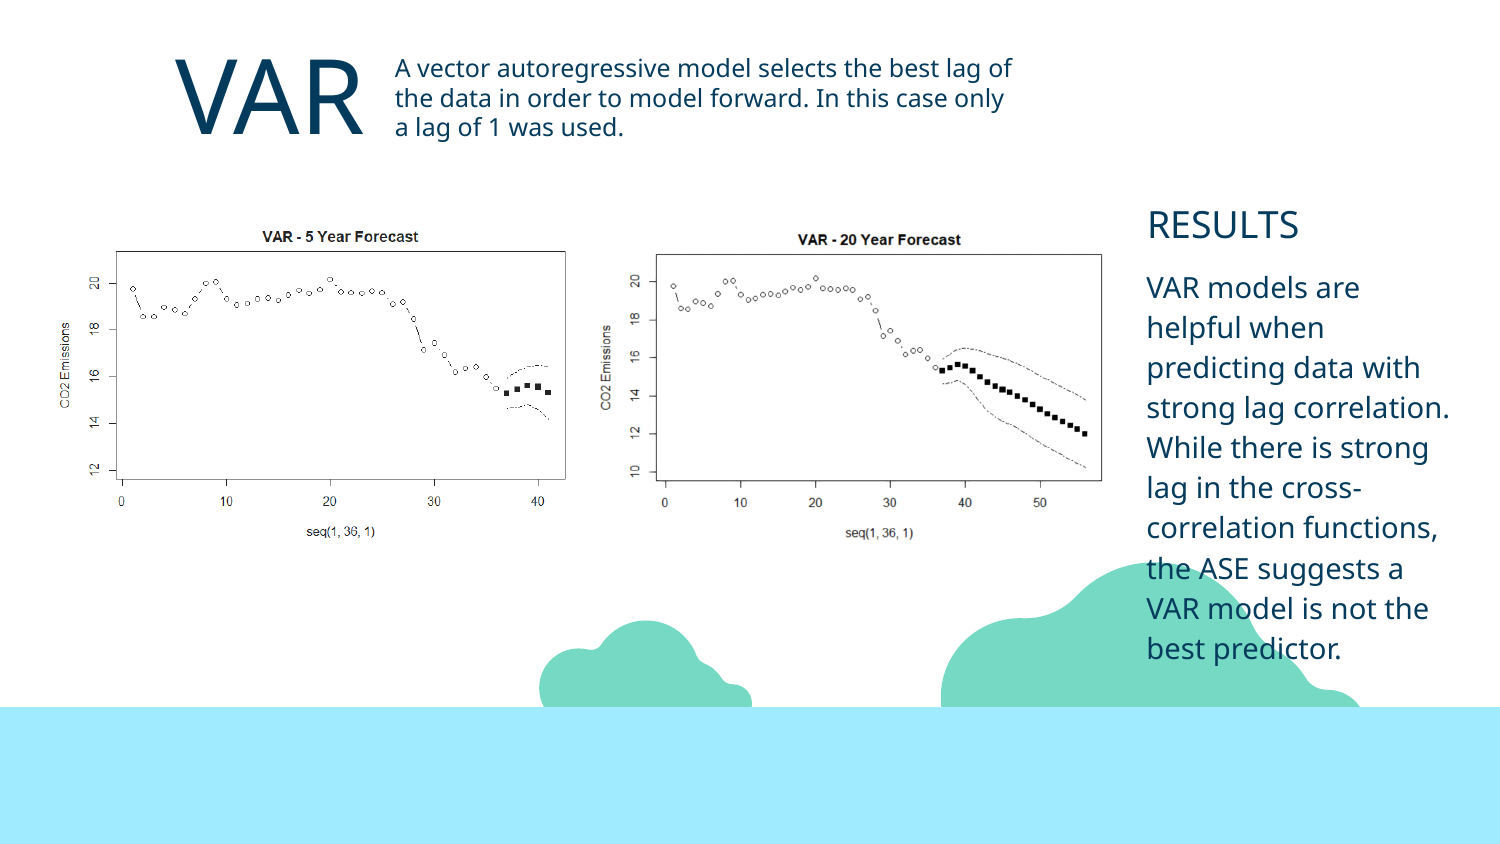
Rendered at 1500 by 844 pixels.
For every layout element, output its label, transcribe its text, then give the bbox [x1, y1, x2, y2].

subtitle VAR models are helpful when predicting data with strong lag correlation. While there is strong lag in the cross-correlation functions, the ASE suggests a VAR model is not the best predictor. [1131, 248, 1466, 601]
title RESULTS [1132, 199, 1383, 249]
picture [599, 228, 1131, 552]
text_box A vector autoregressive model selects the best lag of the data in order to model forward. In this case only a lag of 1 was used. [379, 37, 1039, 178]
title VAR [21, 15, 380, 150]
picture [55, 220, 596, 555]
